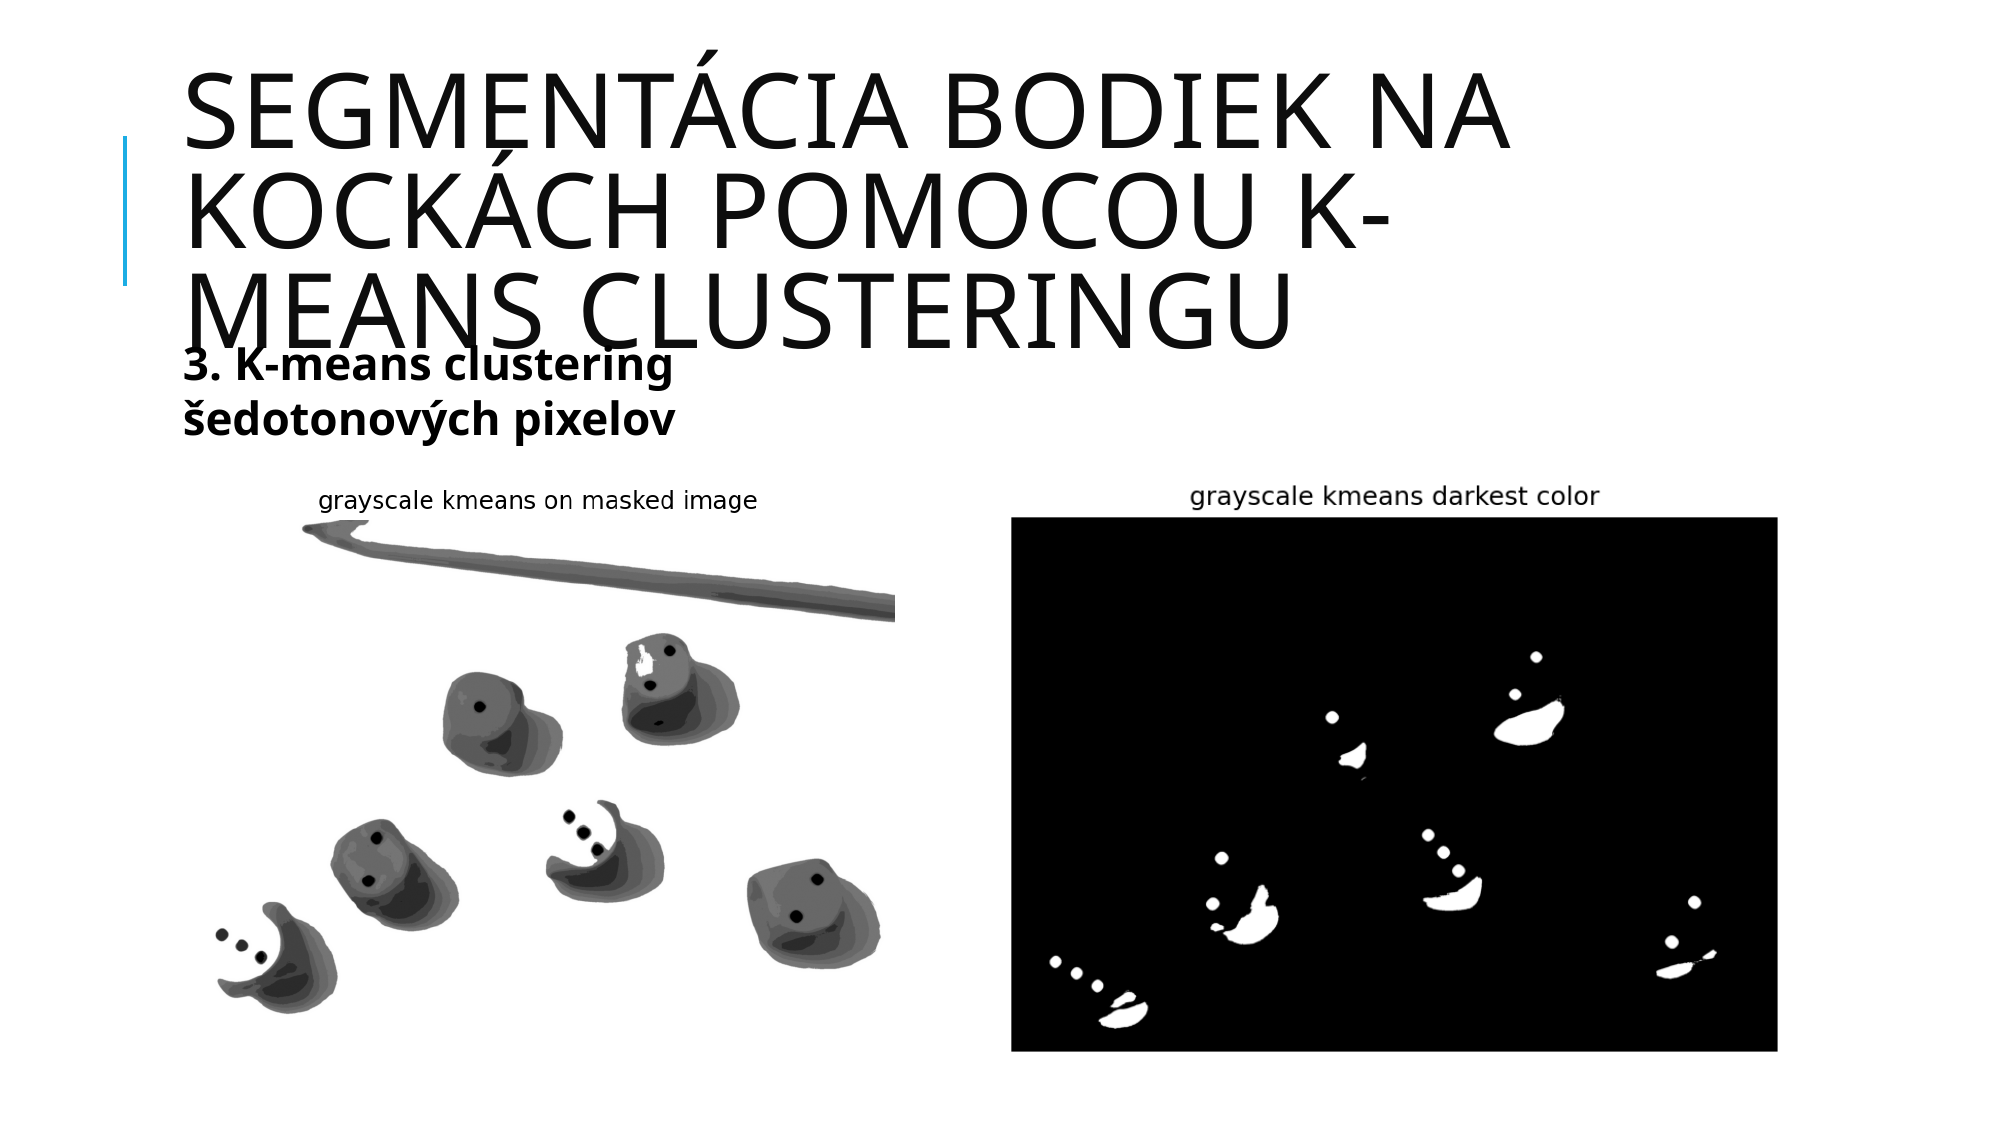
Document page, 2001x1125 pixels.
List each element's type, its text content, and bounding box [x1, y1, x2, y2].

list 3. K-means clustering šedotonových pixelov [168, 85, 900, 481]
picture [167, 485, 900, 1049]
picture [999, 470, 1791, 1065]
title segmentácia bodiek na kockách pomocou K-means clusteringu [900, 96, 1763, 342]
